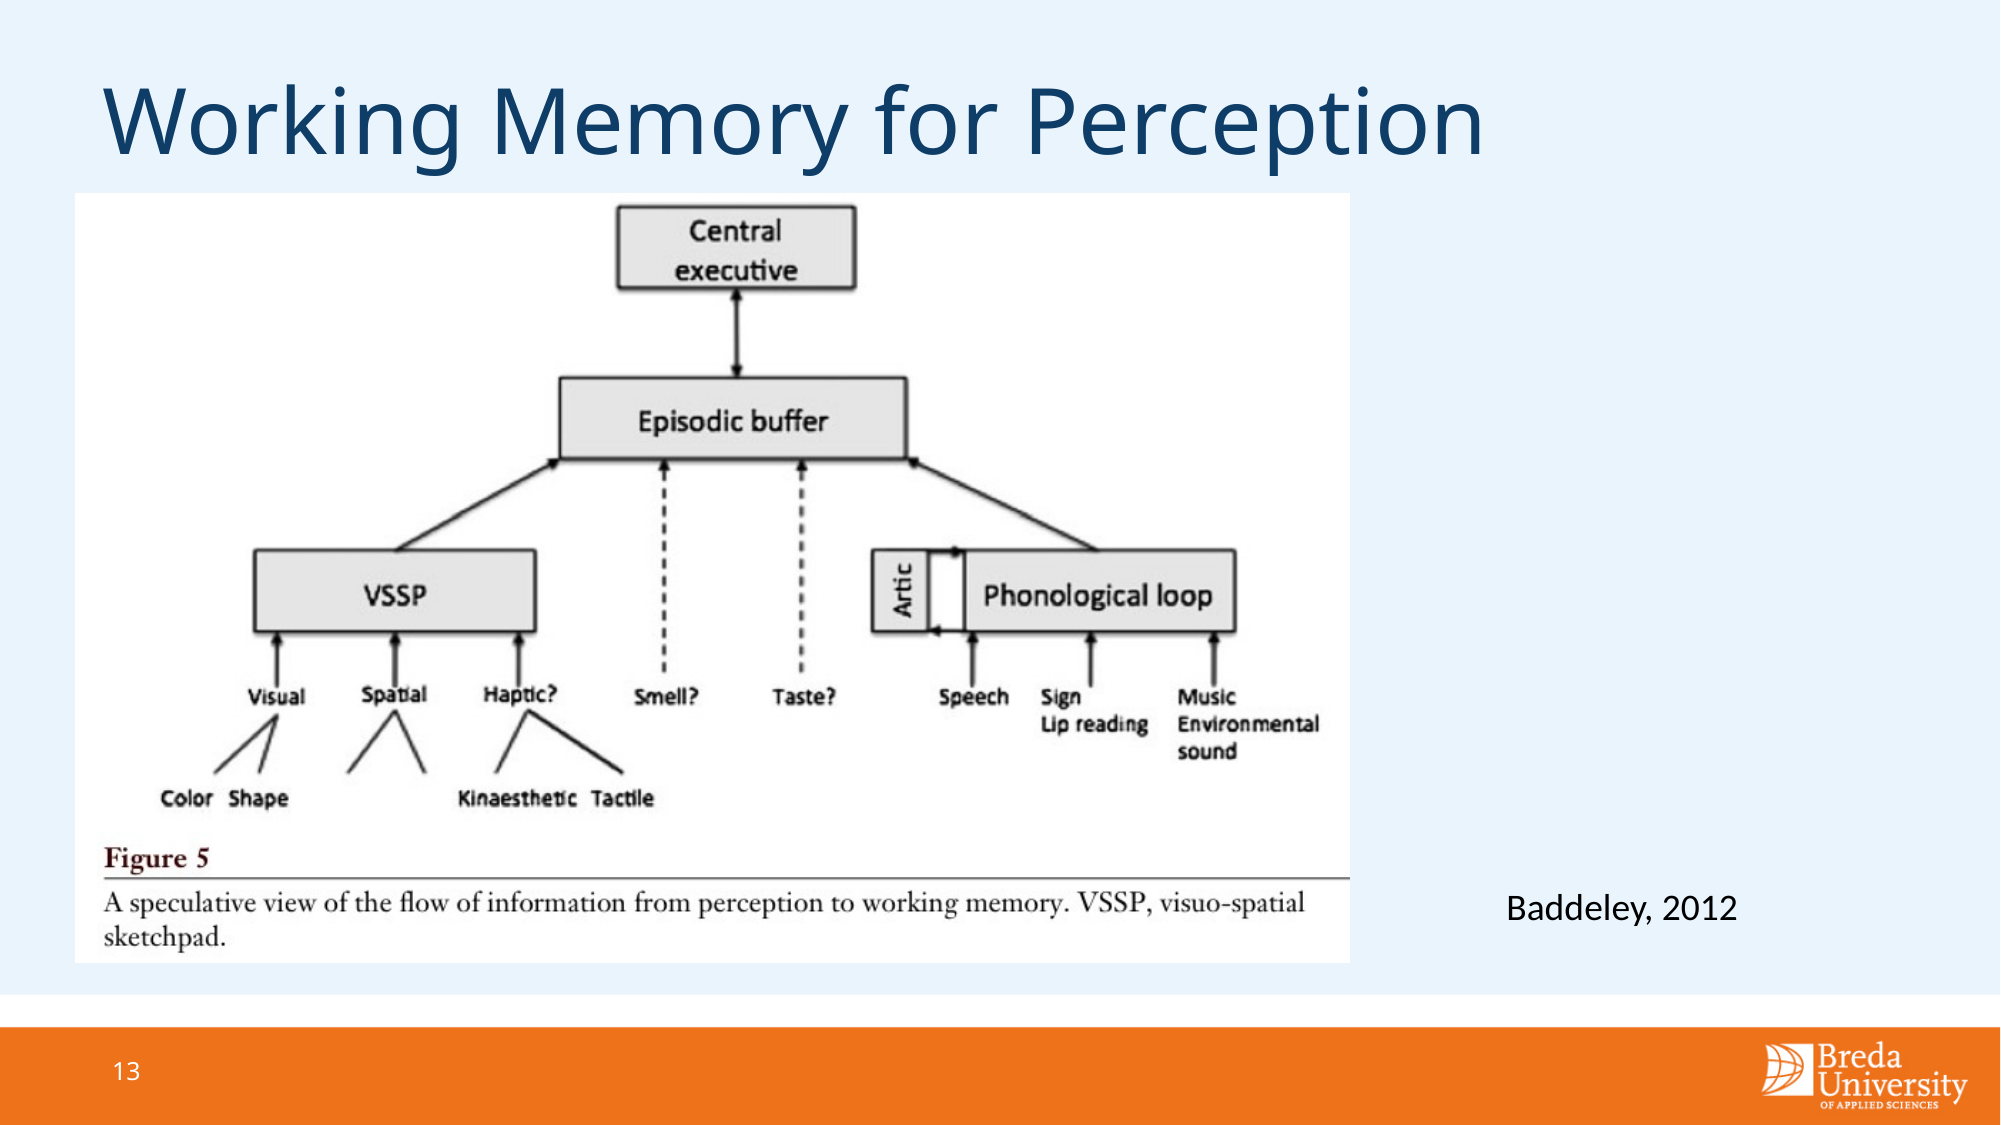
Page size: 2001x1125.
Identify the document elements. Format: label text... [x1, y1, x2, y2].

text_box Baddeley, 2012 [1491, 875, 1813, 936]
picture [0, 0, 2001, 1125]
slide_number 13 [97, 1042, 198, 1103]
title Working Memory for Perception [88, 67, 1917, 210]
